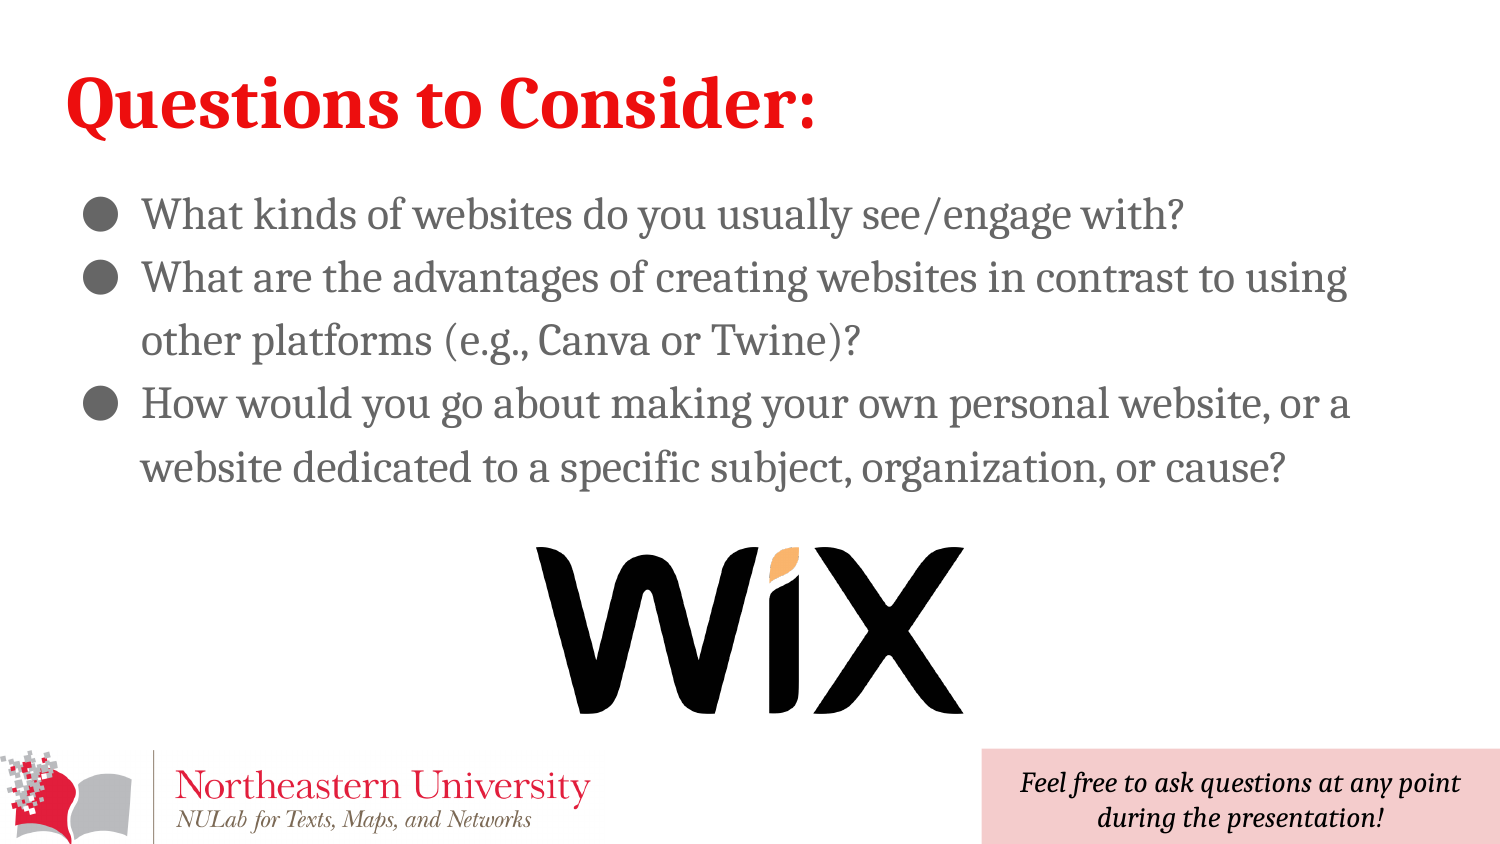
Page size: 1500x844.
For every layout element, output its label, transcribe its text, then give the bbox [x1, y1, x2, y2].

picture [0, 750, 605, 844]
title Questions to Consider: [51, 38, 1449, 133]
picture [536, 547, 964, 714]
list What kinds of websites do you usually see/engage with? What are the advantages of creating websites in contrast to using other platforms (e.g., Canva or Twine)? How would you go about making your own personal website, or a website dedicated to a specific subject, organization, or cause? [51, 160, 1449, 612]
